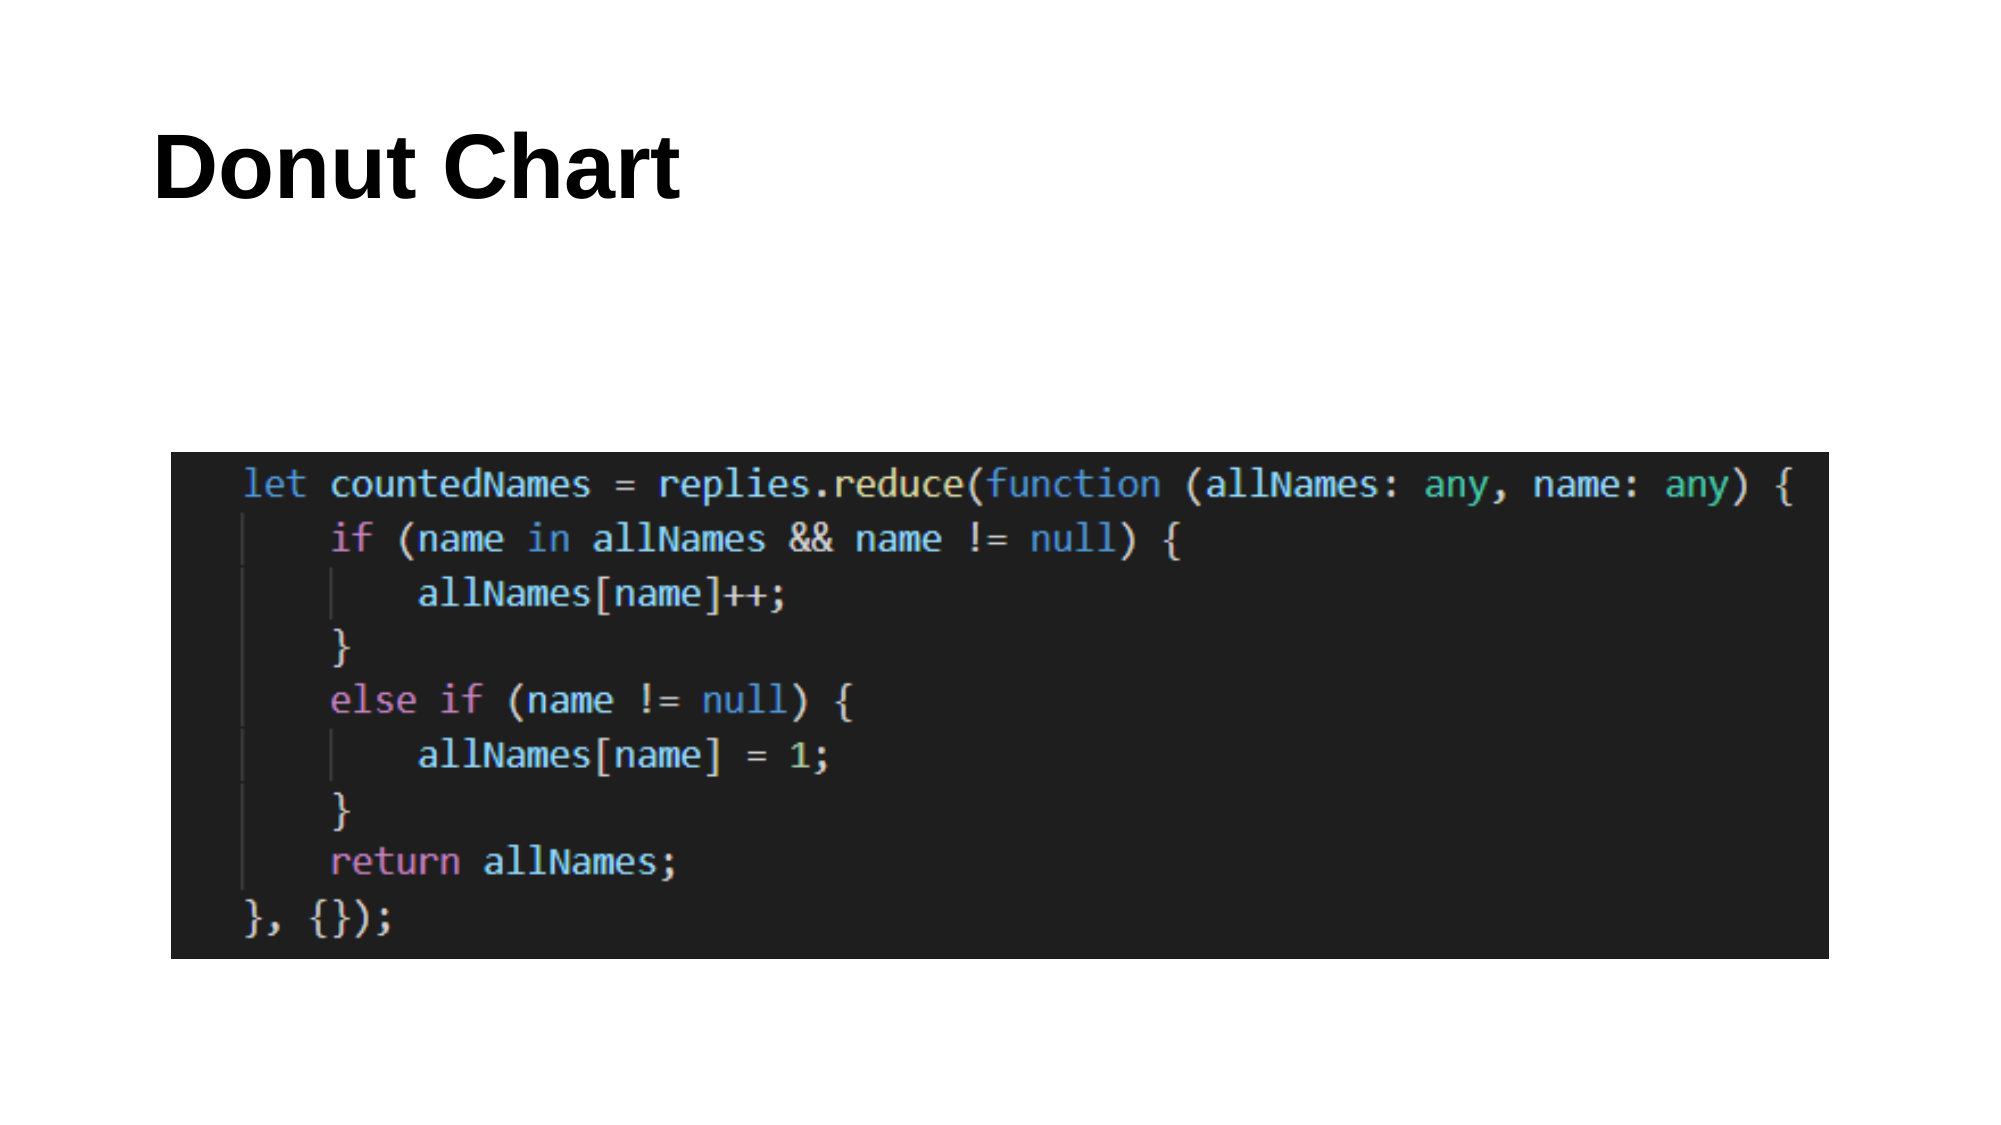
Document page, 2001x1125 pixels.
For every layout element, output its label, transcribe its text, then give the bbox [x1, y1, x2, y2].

title Donut Chart [137, 59, 1863, 278]
picture [171, 452, 1829, 959]
